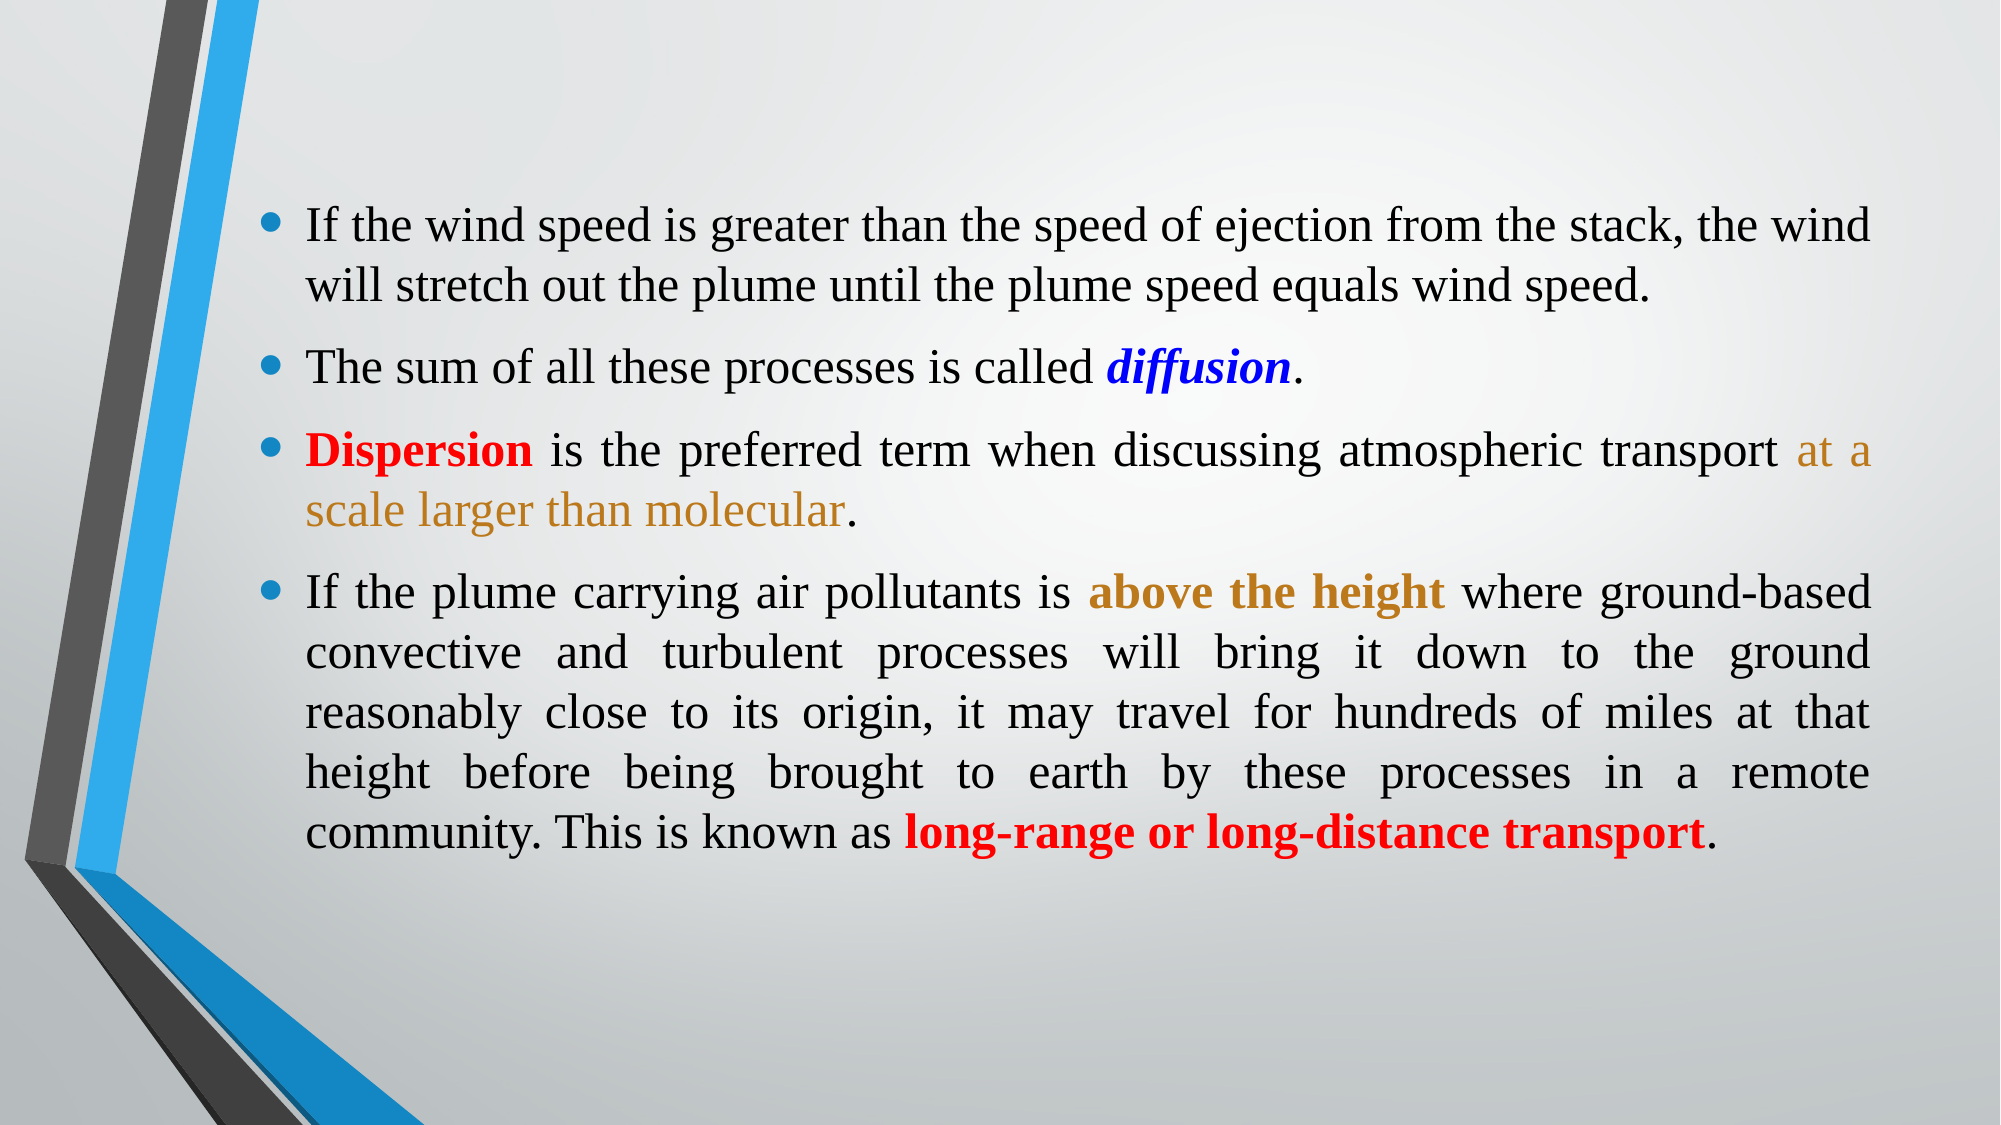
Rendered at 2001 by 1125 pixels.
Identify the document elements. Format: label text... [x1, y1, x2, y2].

list If the wind speed is greater than the speed of ejection from the stack, the wind will stretch out the plume until the plume speed equals wind speed. The sum of all these processes is called diffusion. Dispersion is the preferred term when discussing atmospheric transport at a scale larger than molecular. If the plume carrying air pollutants is above the height where ground-based convective and turbulent processes will bring it down to the ground reasonably close to its origin, it may travel for hundreds of miles at that height before being brought to earth by these processes in a remote community. This is known as long-range or long-distance transport. [243, 100, 1887, 950]
